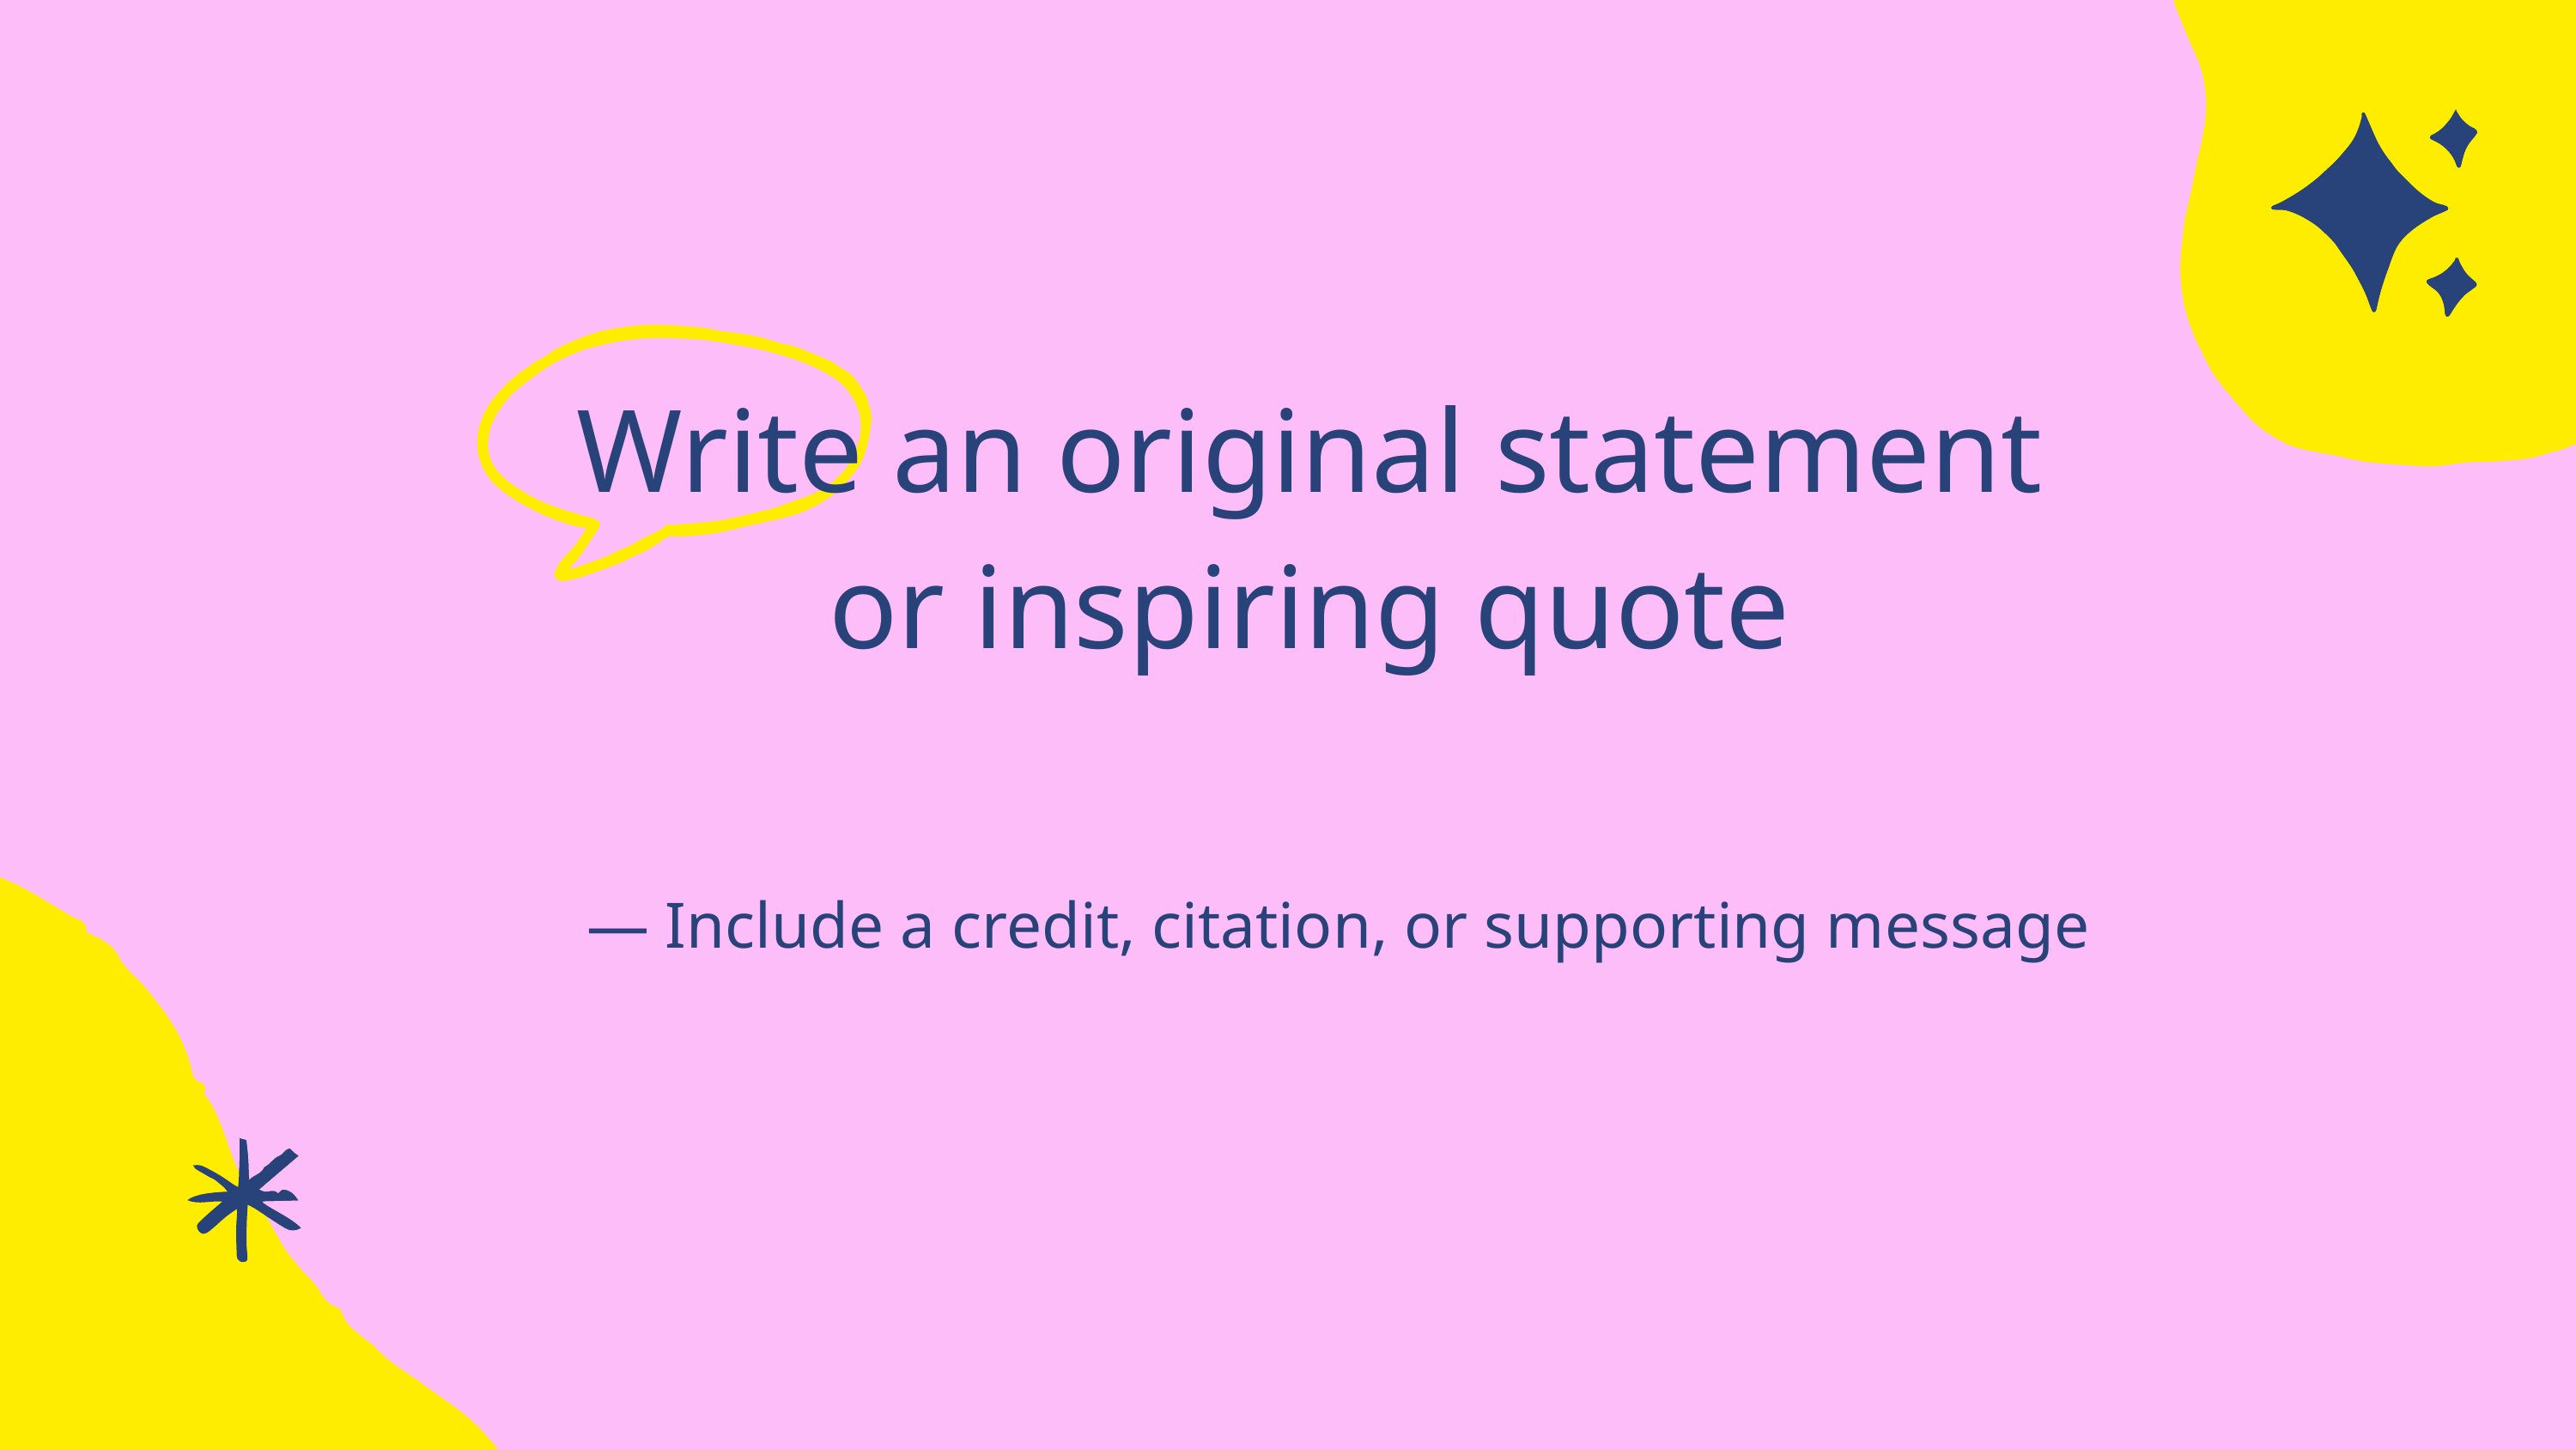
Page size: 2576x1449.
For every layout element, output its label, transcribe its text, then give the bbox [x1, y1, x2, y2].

list — Include a credit, citation, or supporting message [454, 864, 2223, 971]
text_box [477, 369, 524, 506]
text_box [0, 877, 497, 1449]
text_box [2173, 0, 2576, 466]
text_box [2270, 109, 2478, 318]
title Write an original statement or inspiring quote [524, 364, 2095, 694]
text_box [187, 1138, 301, 1263]
text_box [532, 324, 835, 364]
